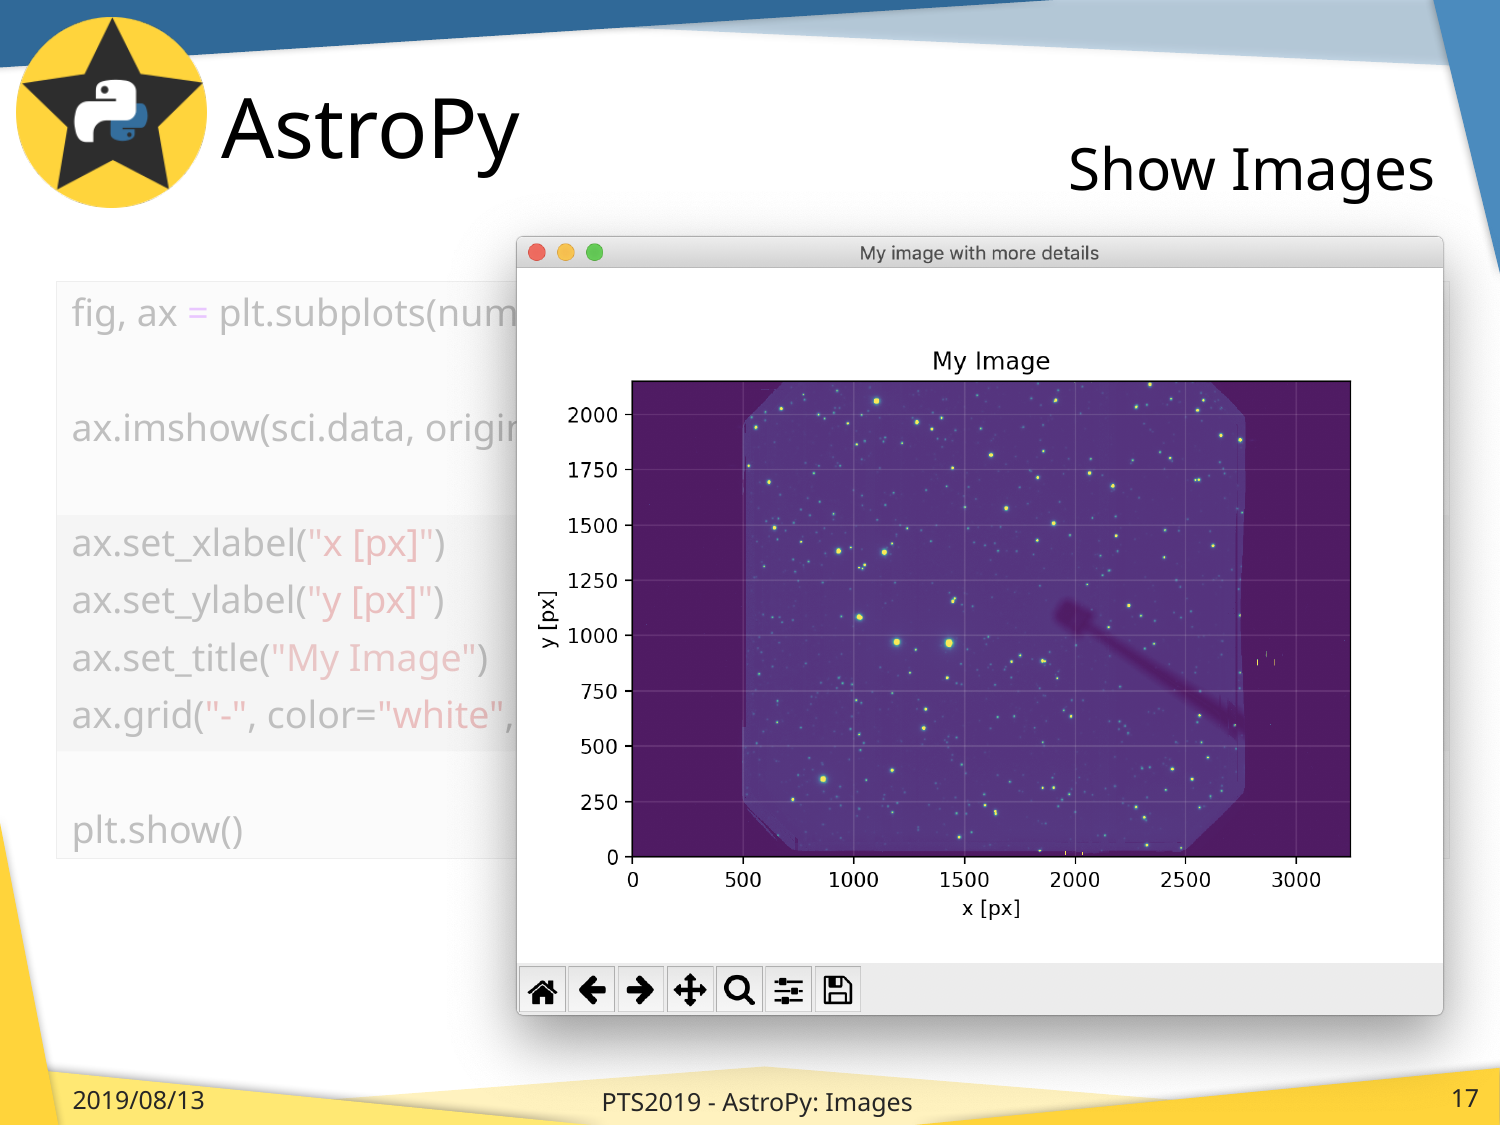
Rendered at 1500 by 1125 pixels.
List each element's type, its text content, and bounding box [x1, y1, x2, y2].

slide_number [57, 1082, 408, 1118]
text_box Show Images [231, 91, 1450, 210]
picture [435, 180, 1500, 1122]
picture [16, 17, 207, 208]
text_box [51, 254, 430, 1049]
title AstroPy [206, 66, 1425, 185]
